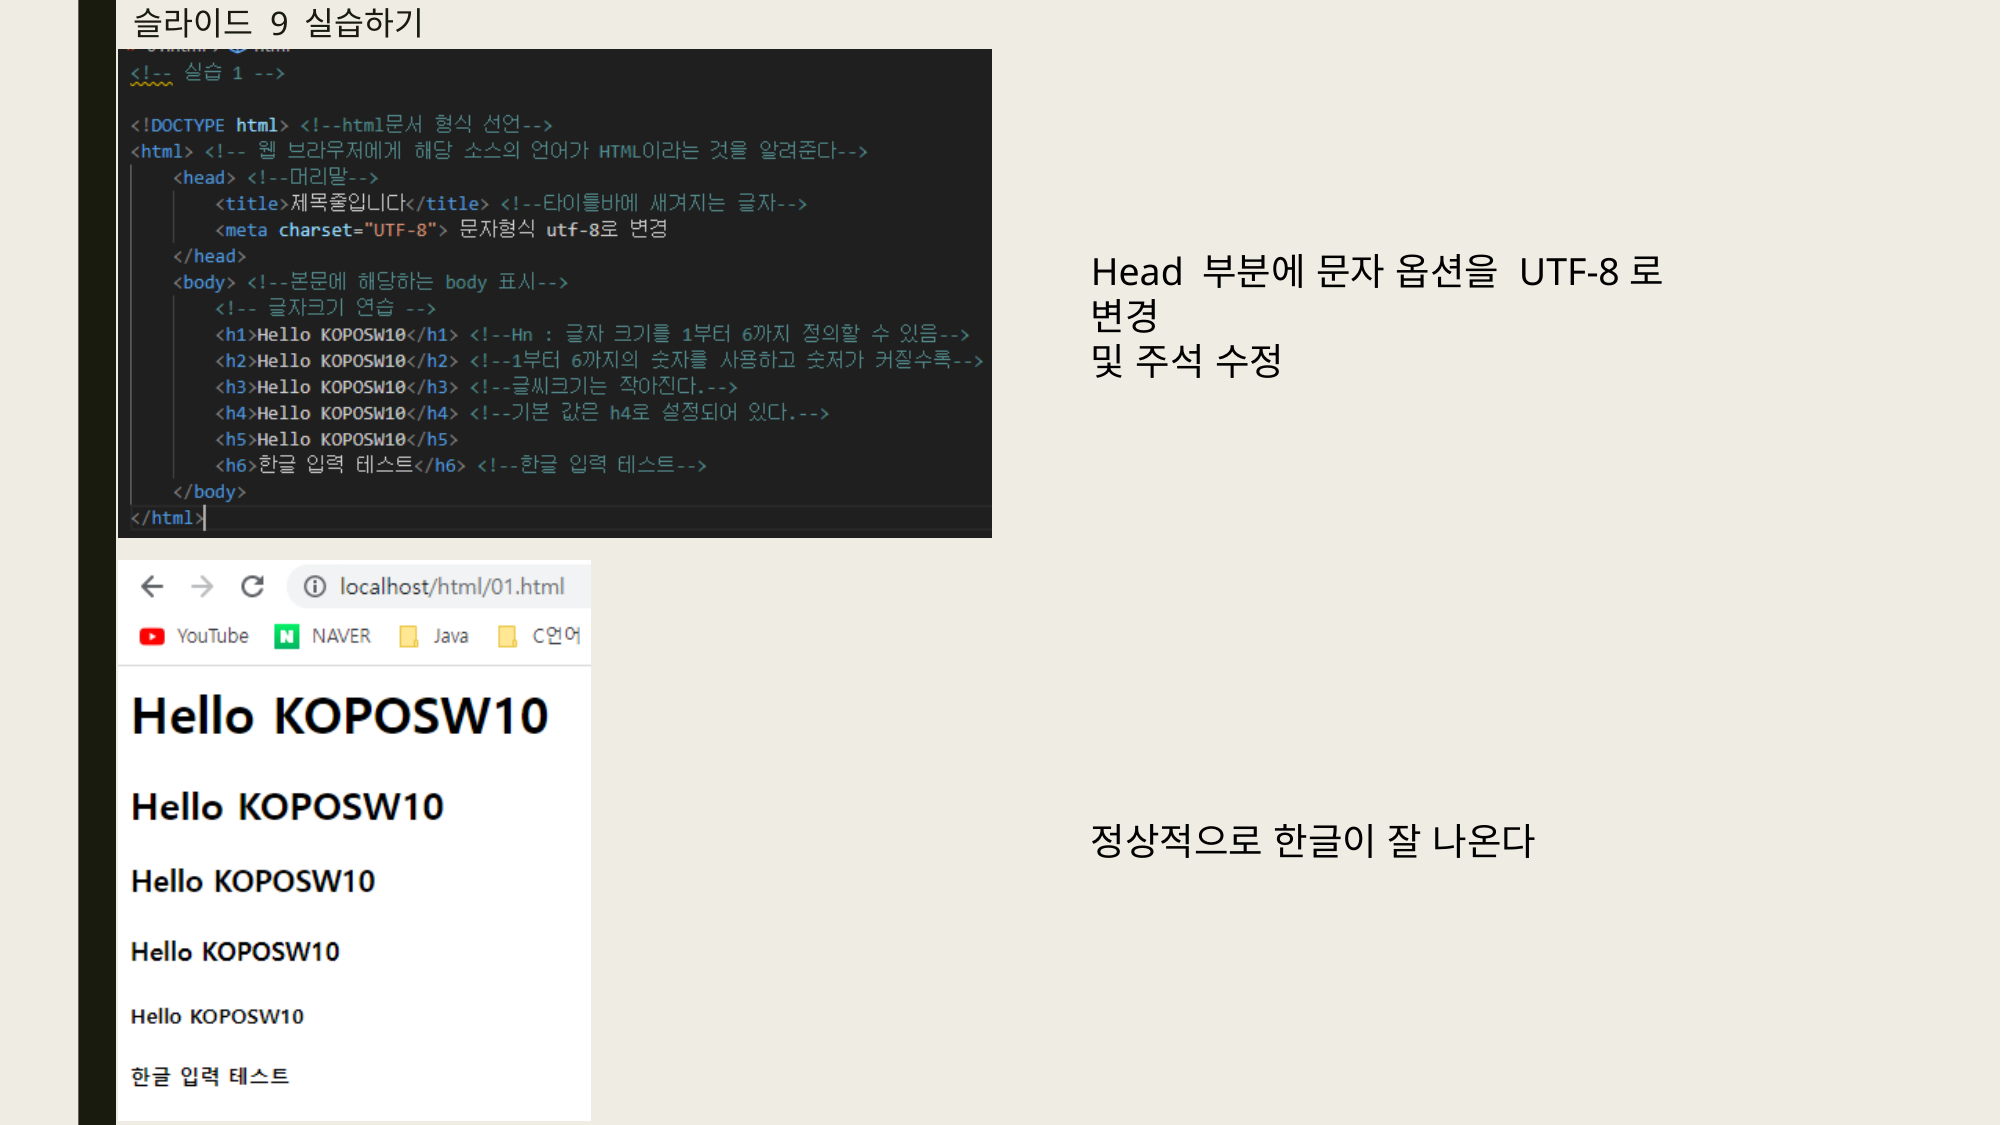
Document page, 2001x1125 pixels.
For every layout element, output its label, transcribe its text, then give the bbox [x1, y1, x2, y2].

picture [118, 49, 992, 538]
title 슬라이드 9 실습하기 [118, 0, 1694, 50]
picture [118, 560, 591, 1121]
text_box 정상적으로 한글이 잘 나온다 [1076, 810, 1683, 871]
text_box Head 부분에 문자 옵션을 UTF-8로 변경 및 주석 수정 [1076, 240, 1744, 391]
